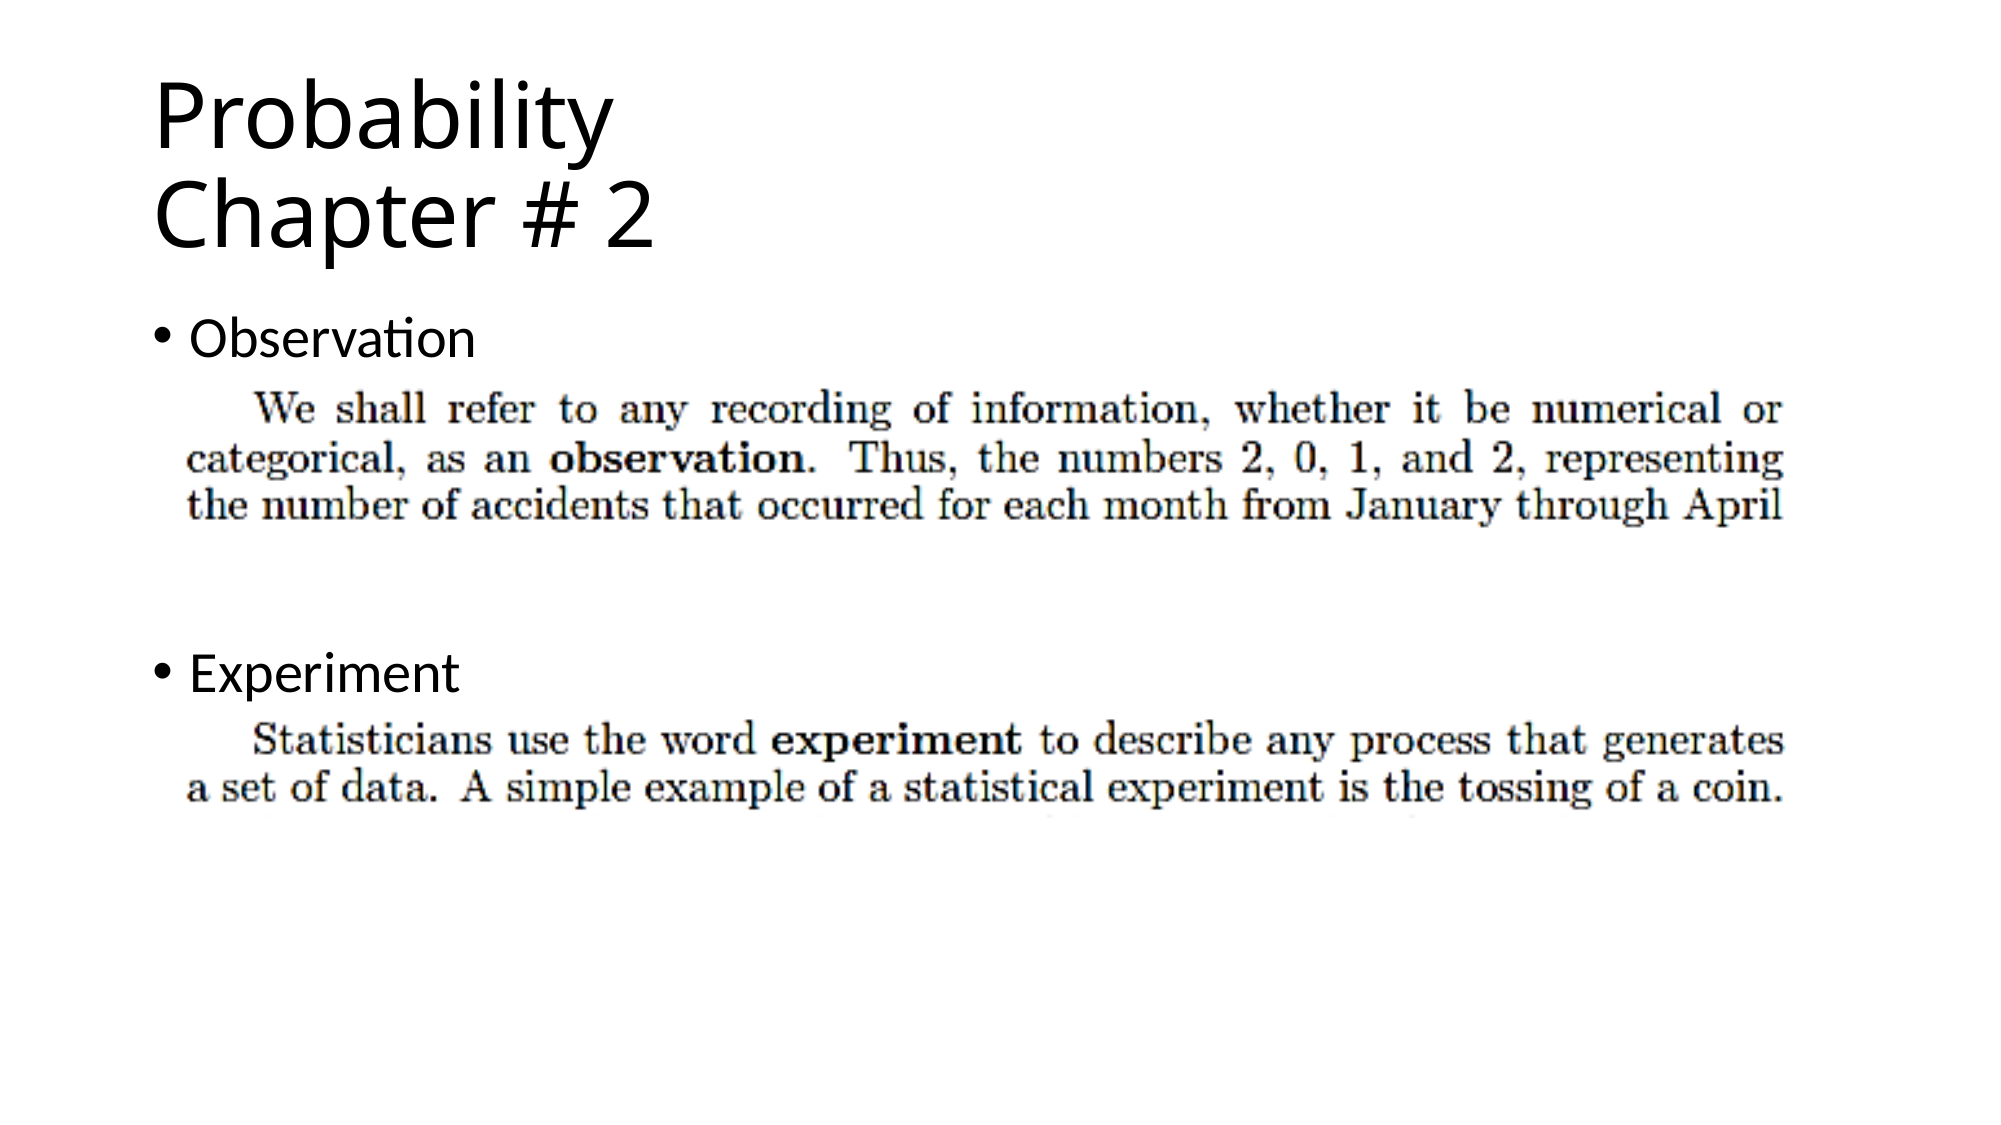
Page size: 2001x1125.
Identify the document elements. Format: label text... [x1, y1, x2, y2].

picture [170, 718, 1796, 818]
list Observation Experiment [137, 299, 1863, 1014]
title Probability Chapter # 2 [137, 59, 1863, 278]
picture [170, 382, 1797, 533]
